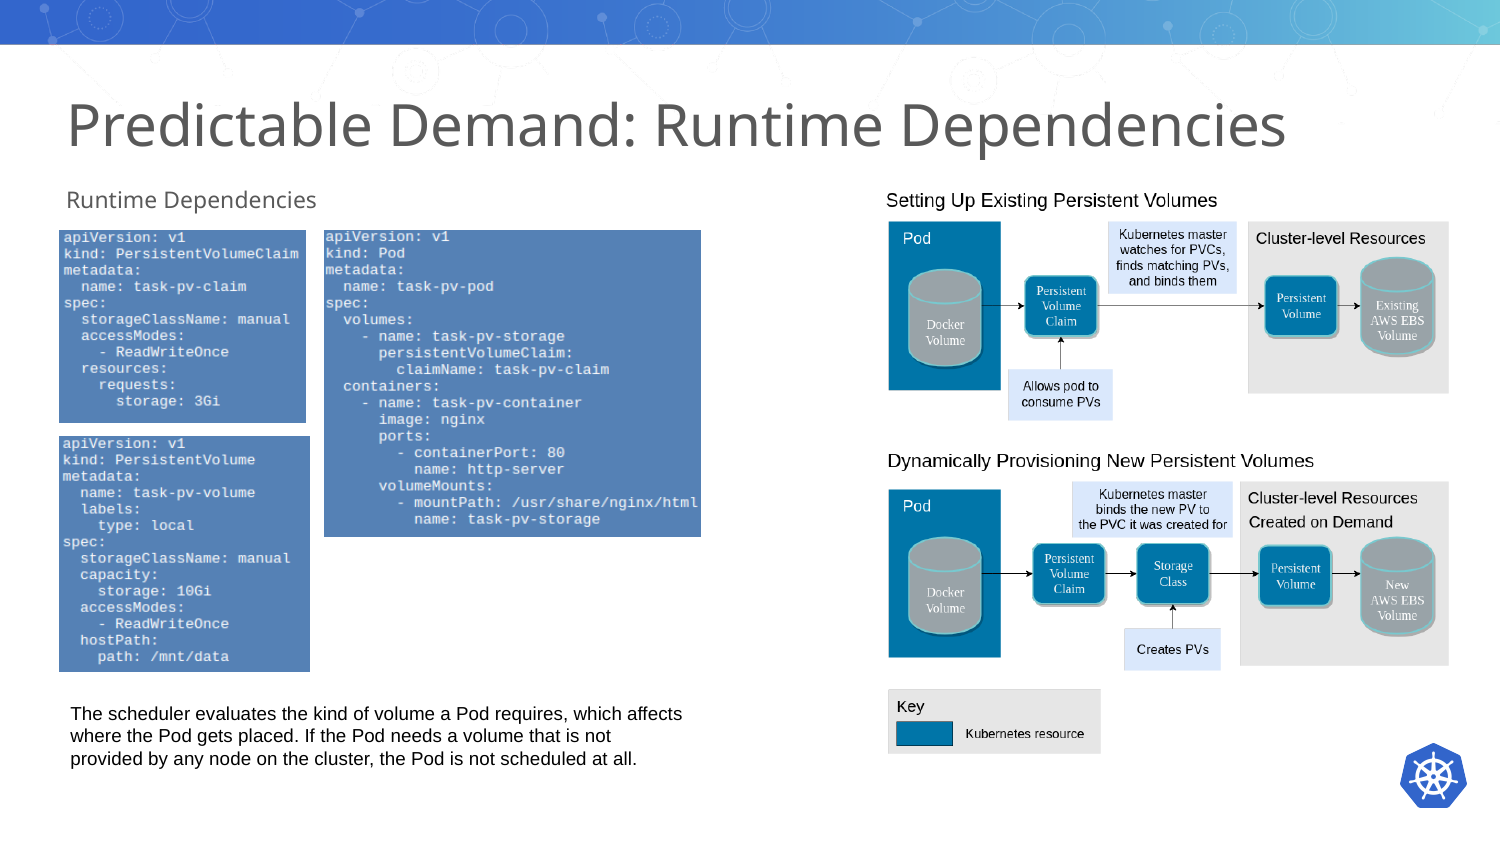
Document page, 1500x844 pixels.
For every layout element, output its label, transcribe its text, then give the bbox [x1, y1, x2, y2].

list Runtime Dependencies [51, 166, 708, 222]
text_box The scheduler evaluates the kind of volume a Pod requires, which affects where the Pod gets placed. If the Pod needs a volume that is not provided by any node on the cluster, the Pod is not scheduled at all. [55, 686, 703, 784]
picture [0, 0, 1500, 844]
title Predictable Demand: Runtime Dependencies [51, 72, 1449, 167]
